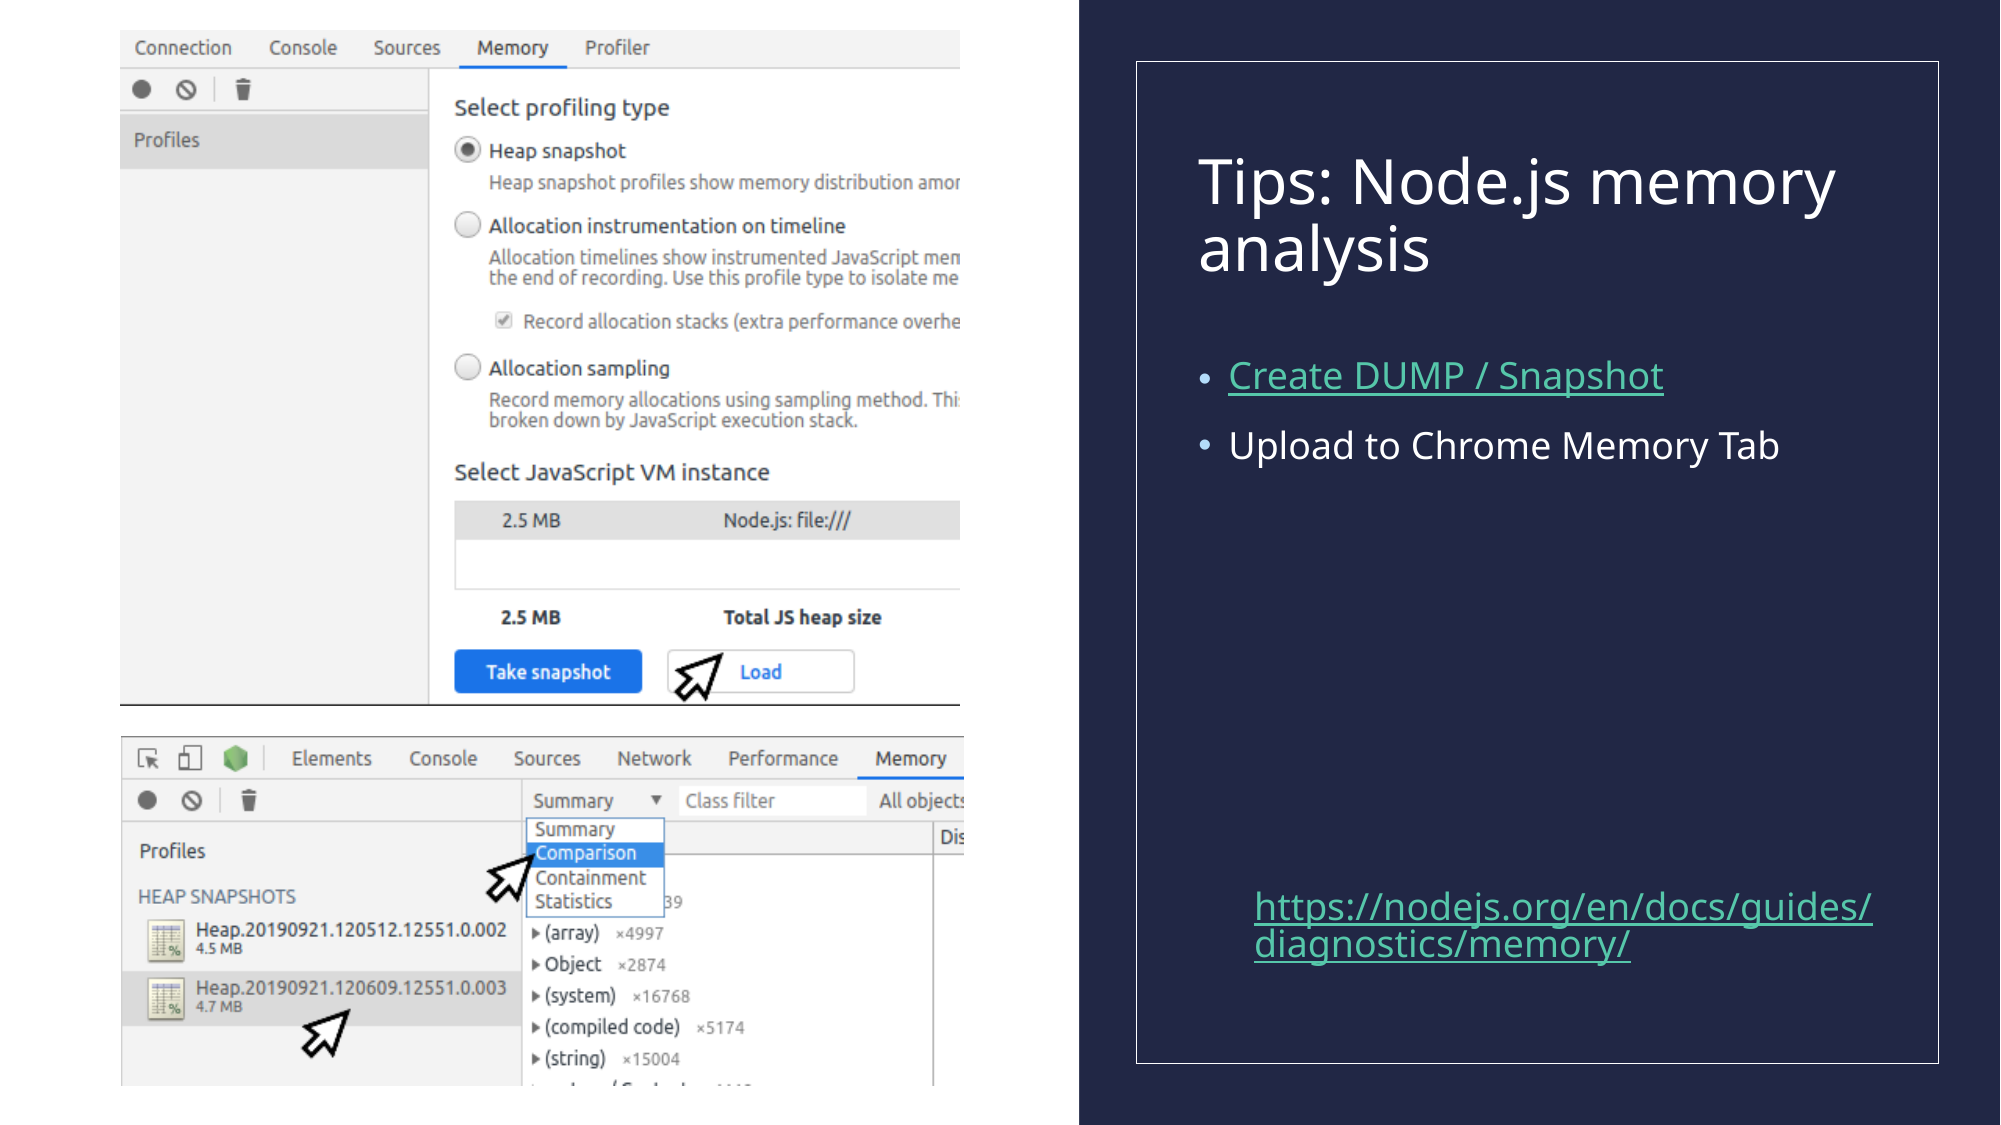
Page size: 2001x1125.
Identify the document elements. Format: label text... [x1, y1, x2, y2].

text_box https://nodejs.org/en/docs/guides/diagnostics/memory/ [1239, 875, 1893, 986]
picture [121, 736, 964, 1086]
text_box [1080, 0, 2000, 1125]
text_box [0, 0, 1080, 1125]
text_box [1136, 61, 1939, 1064]
picture [120, 30, 960, 706]
